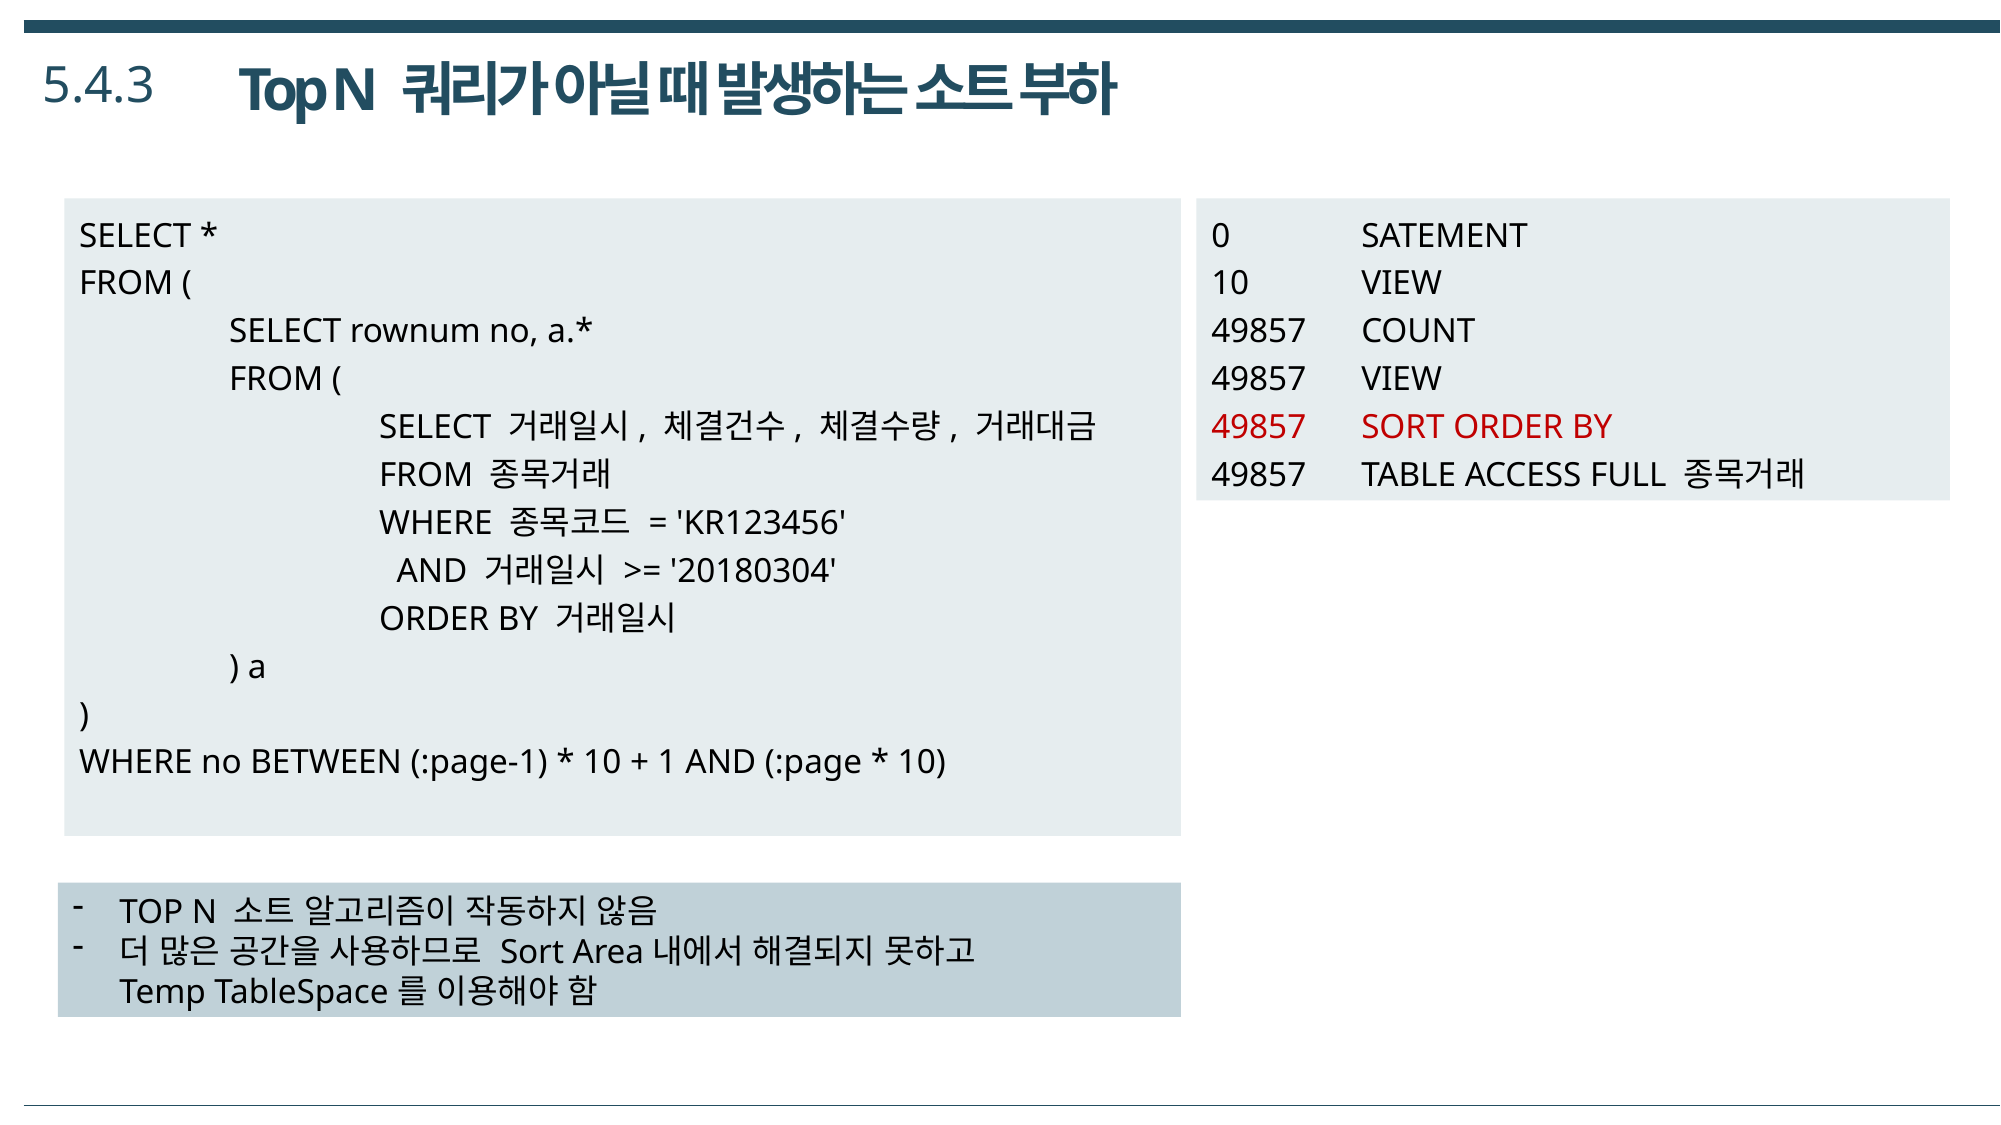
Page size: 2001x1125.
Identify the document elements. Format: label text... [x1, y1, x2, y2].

text_box TOP N 소트 알고리즘이 작동하지 않음 더 많은 공간을 사용하므로 Sort Area내에서 해결되지 못하고 Temp TableSpace를 이용해야 함 [57, 882, 1181, 1017]
text_box 0 SATEMENT 10 VIEW 49857 COUNT 49857 VIEW 49857 SORT ORDER BY 49857 TABLE ACCESS FULL 종목거래 [1196, 198, 1950, 501]
text_box 5.4.3 [27, 44, 170, 120]
text_box SELECT * FROM ( SELECT rownum no, a.* FROM ( SELECT 거래일시, 체결건수, 체결수량, 거래대금 FROM 종목거래 WHERE 종목코드 = 'KR123456' AND 거래일시 >= '20180304' ORDER BY 거래일시 ) a ) WHERE no BETWEEN (:page-1) * 10 + 1 AND (:page * 10) [64, 198, 1181, 836]
text_box Top N 쿼리가 아닐 때 발생하는 소트 부하 [224, 44, 1135, 130]
